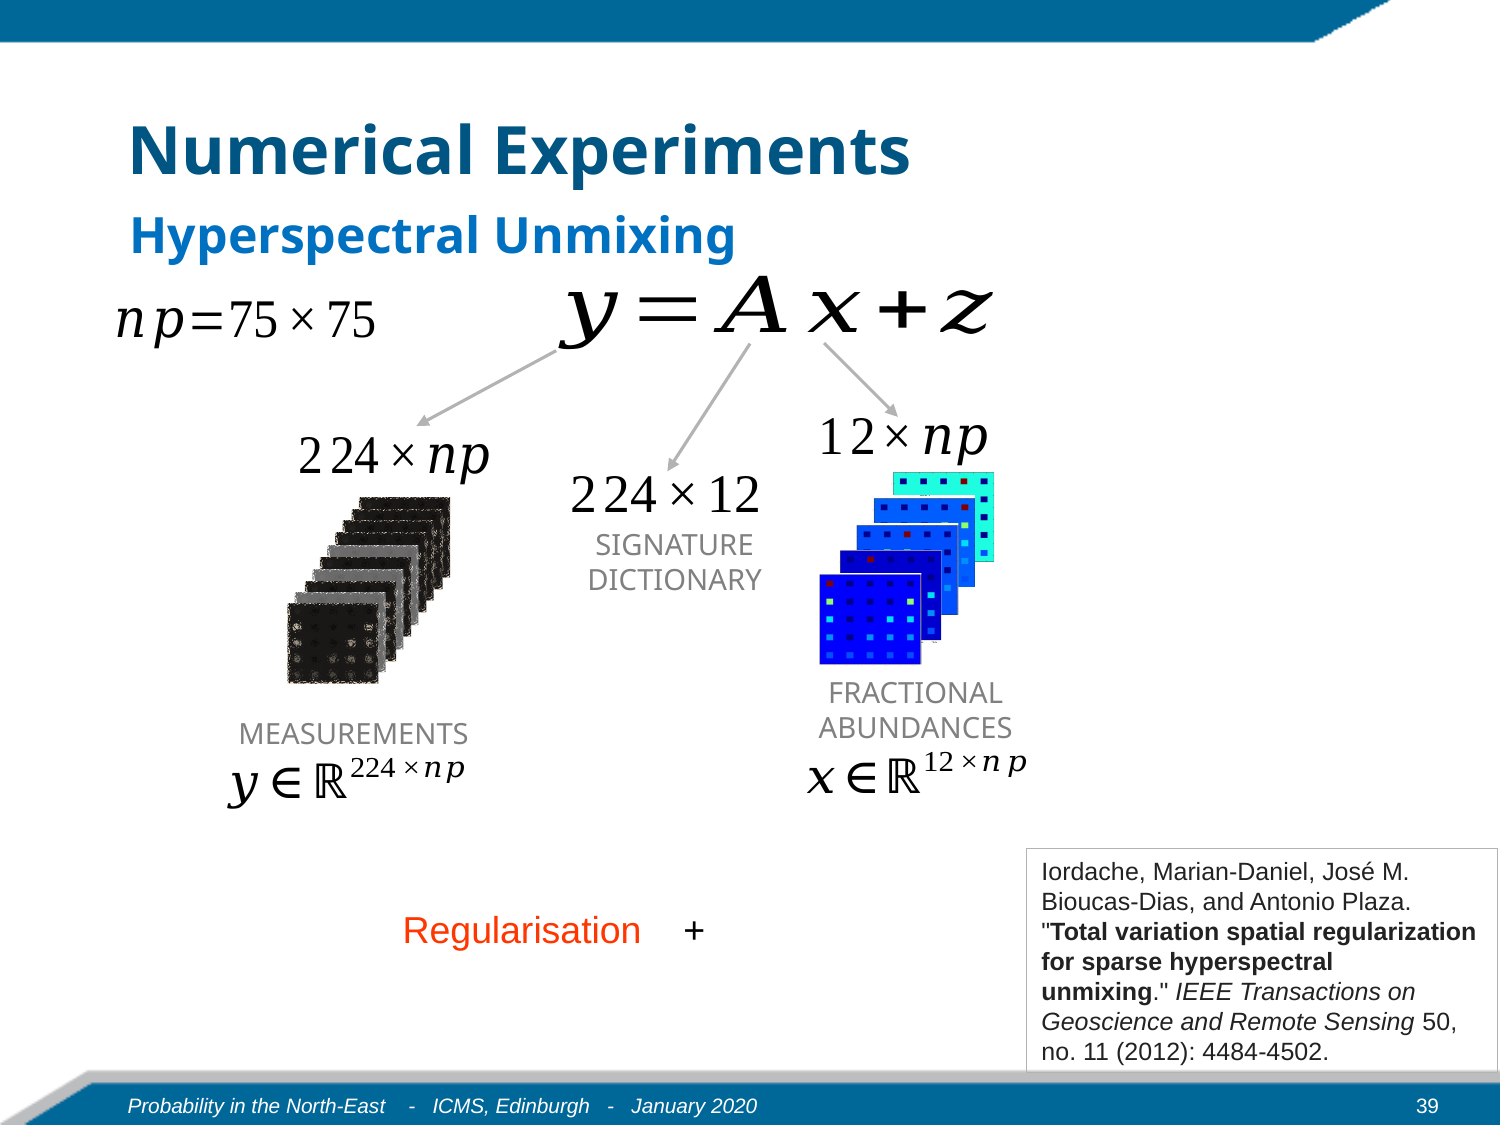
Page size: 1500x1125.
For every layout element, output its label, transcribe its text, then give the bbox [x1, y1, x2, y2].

title Numerical Experiments [112, 99, 1388, 230]
text_box SIGNATURE DICTIONARY [572, 519, 777, 604]
picture [0, 0, 1500, 1125]
slide_number 39 [1401, 1075, 1500, 1125]
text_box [286, 497, 451, 684]
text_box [823, 342, 899, 418]
text_box Iordache, Marian-Daniel, José M. Bioucas-Dias, and Antonio Plaza. "Total variation spatial regularization for sparse hyperspectral unmixing." IEEE Transactions on Geoscience and Remote Sensing 50, no. 11 (2012): 4484-4502. [1026, 848, 1498, 1073]
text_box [416, 350, 557, 427]
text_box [667, 343, 751, 472]
text_box Hyperspectral Unmixing [114, 196, 1290, 272]
text_box FRACTIONAL ABUNDANCES [803, 666, 1028, 752]
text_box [818, 471, 995, 667]
text_box MEASUREMENTS [223, 708, 484, 758]
